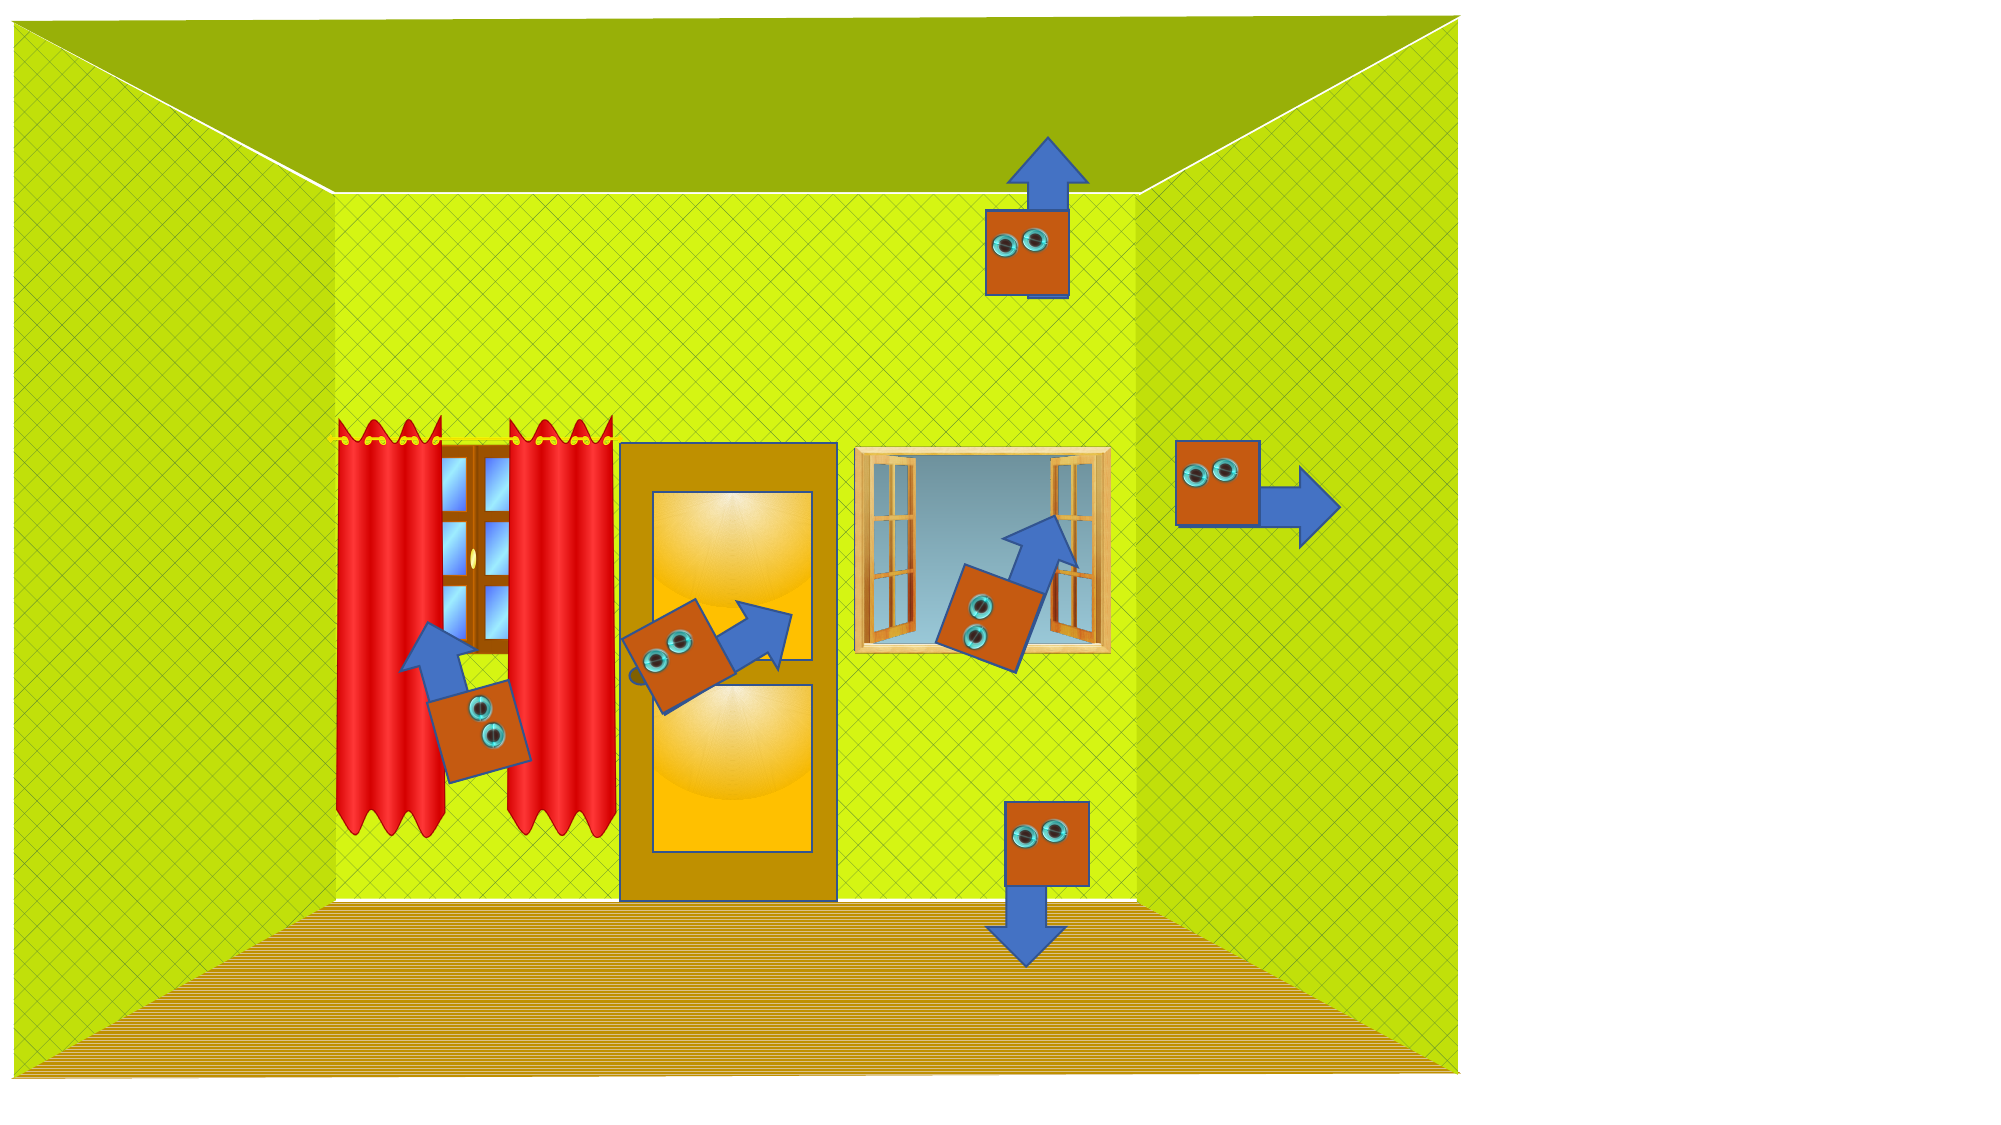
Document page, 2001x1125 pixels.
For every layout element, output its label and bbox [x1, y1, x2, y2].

text_box [934, 538, 1100, 637]
text_box [637, 613, 803, 699]
text_box [367, 659, 534, 745]
text_box [986, 801, 1090, 967]
text_box [1176, 440, 1340, 548]
text_box [10, 15, 1462, 1079]
text_box [985, 137, 1088, 299]
